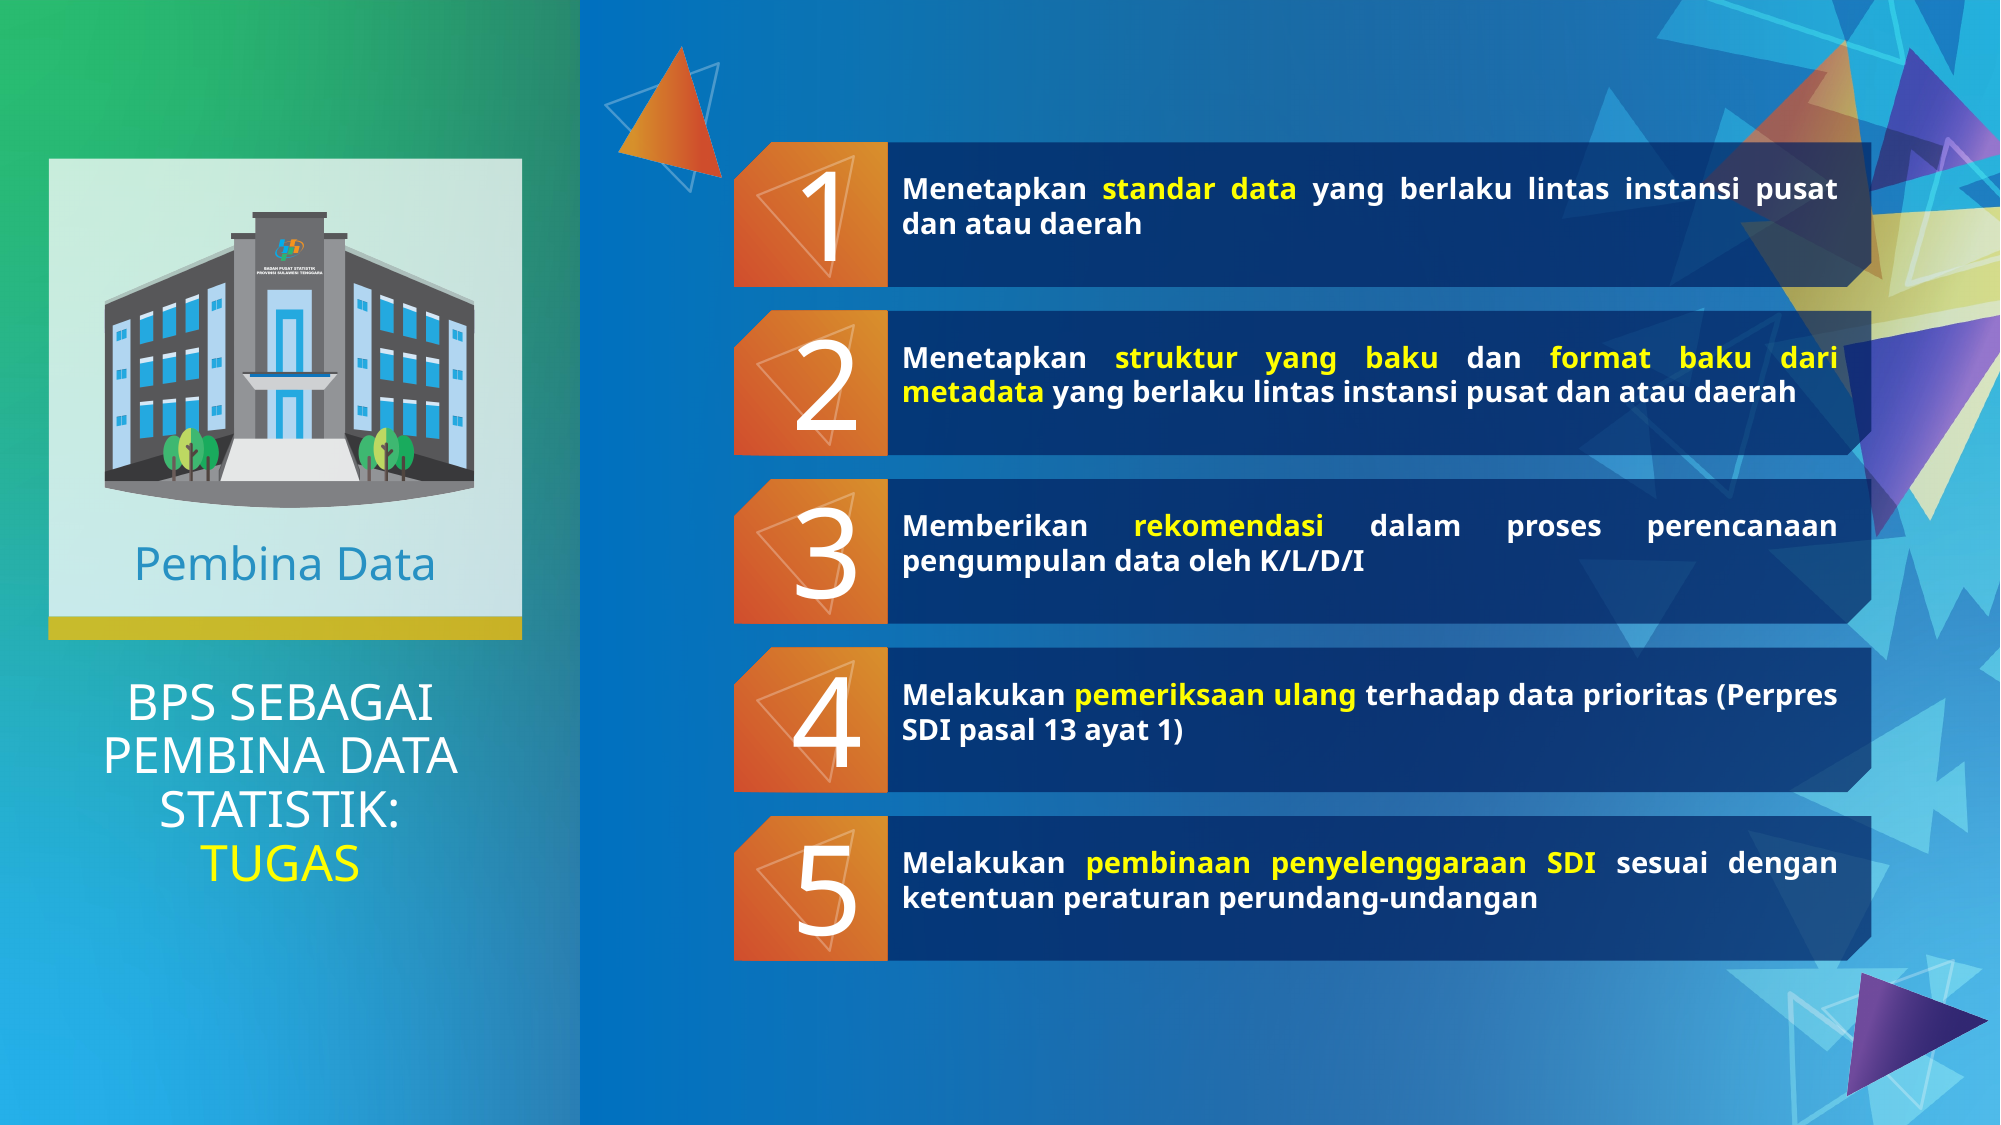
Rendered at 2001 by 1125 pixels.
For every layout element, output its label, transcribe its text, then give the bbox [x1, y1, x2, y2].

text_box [734, 129, 1872, 296]
picture [0, 0, 579, 1125]
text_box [734, 803, 1872, 970]
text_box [734, 297, 1872, 465]
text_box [734, 466, 1872, 633]
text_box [734, 634, 1872, 802]
picture [604, 46, 722, 193]
text_box [579, 0, 2000, 1125]
title BPS SEBAGAI PEMBINA DATA STATISTIK: TUGAS [13, 669, 548, 924]
picture [1794, 937, 1988, 1125]
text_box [48, 158, 523, 640]
